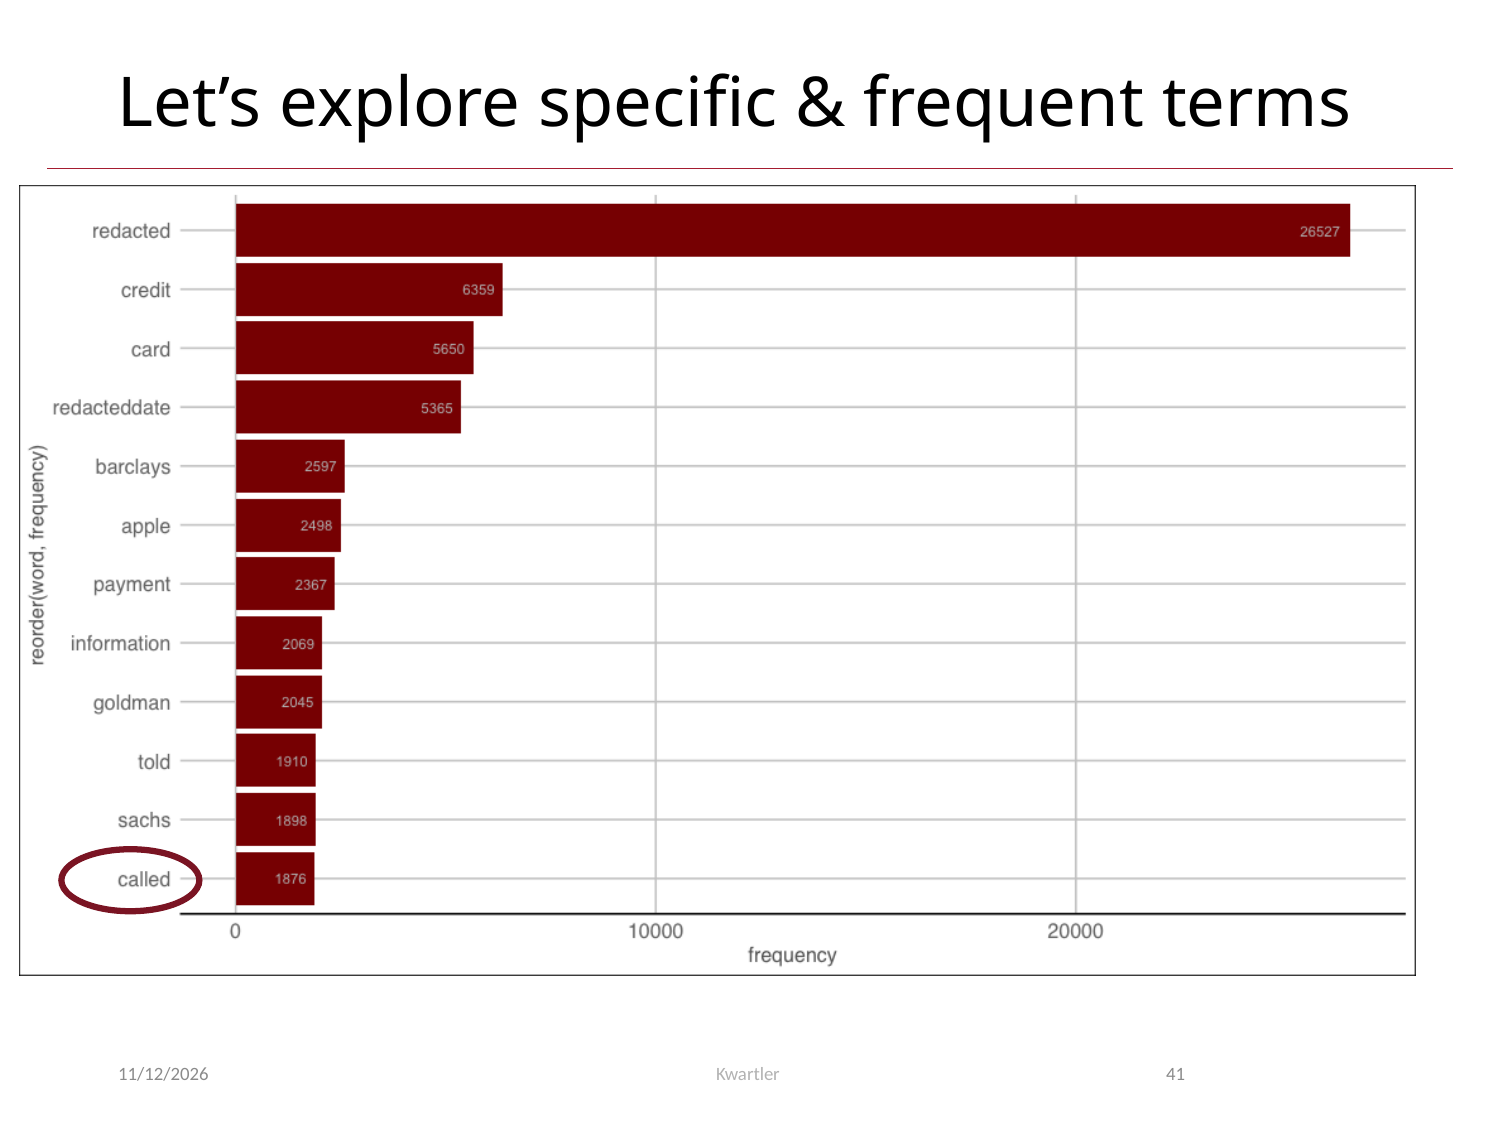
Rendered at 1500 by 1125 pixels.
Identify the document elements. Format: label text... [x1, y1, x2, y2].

text_box Let’s explore specific & frequent terms [103, 59, 1397, 157]
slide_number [103, 1042, 441, 1103]
footer Kwartler [496, 1042, 1004, 1103]
picture [19, 185, 1416, 976]
slide_number 41 [1059, 1042, 1200, 1103]
